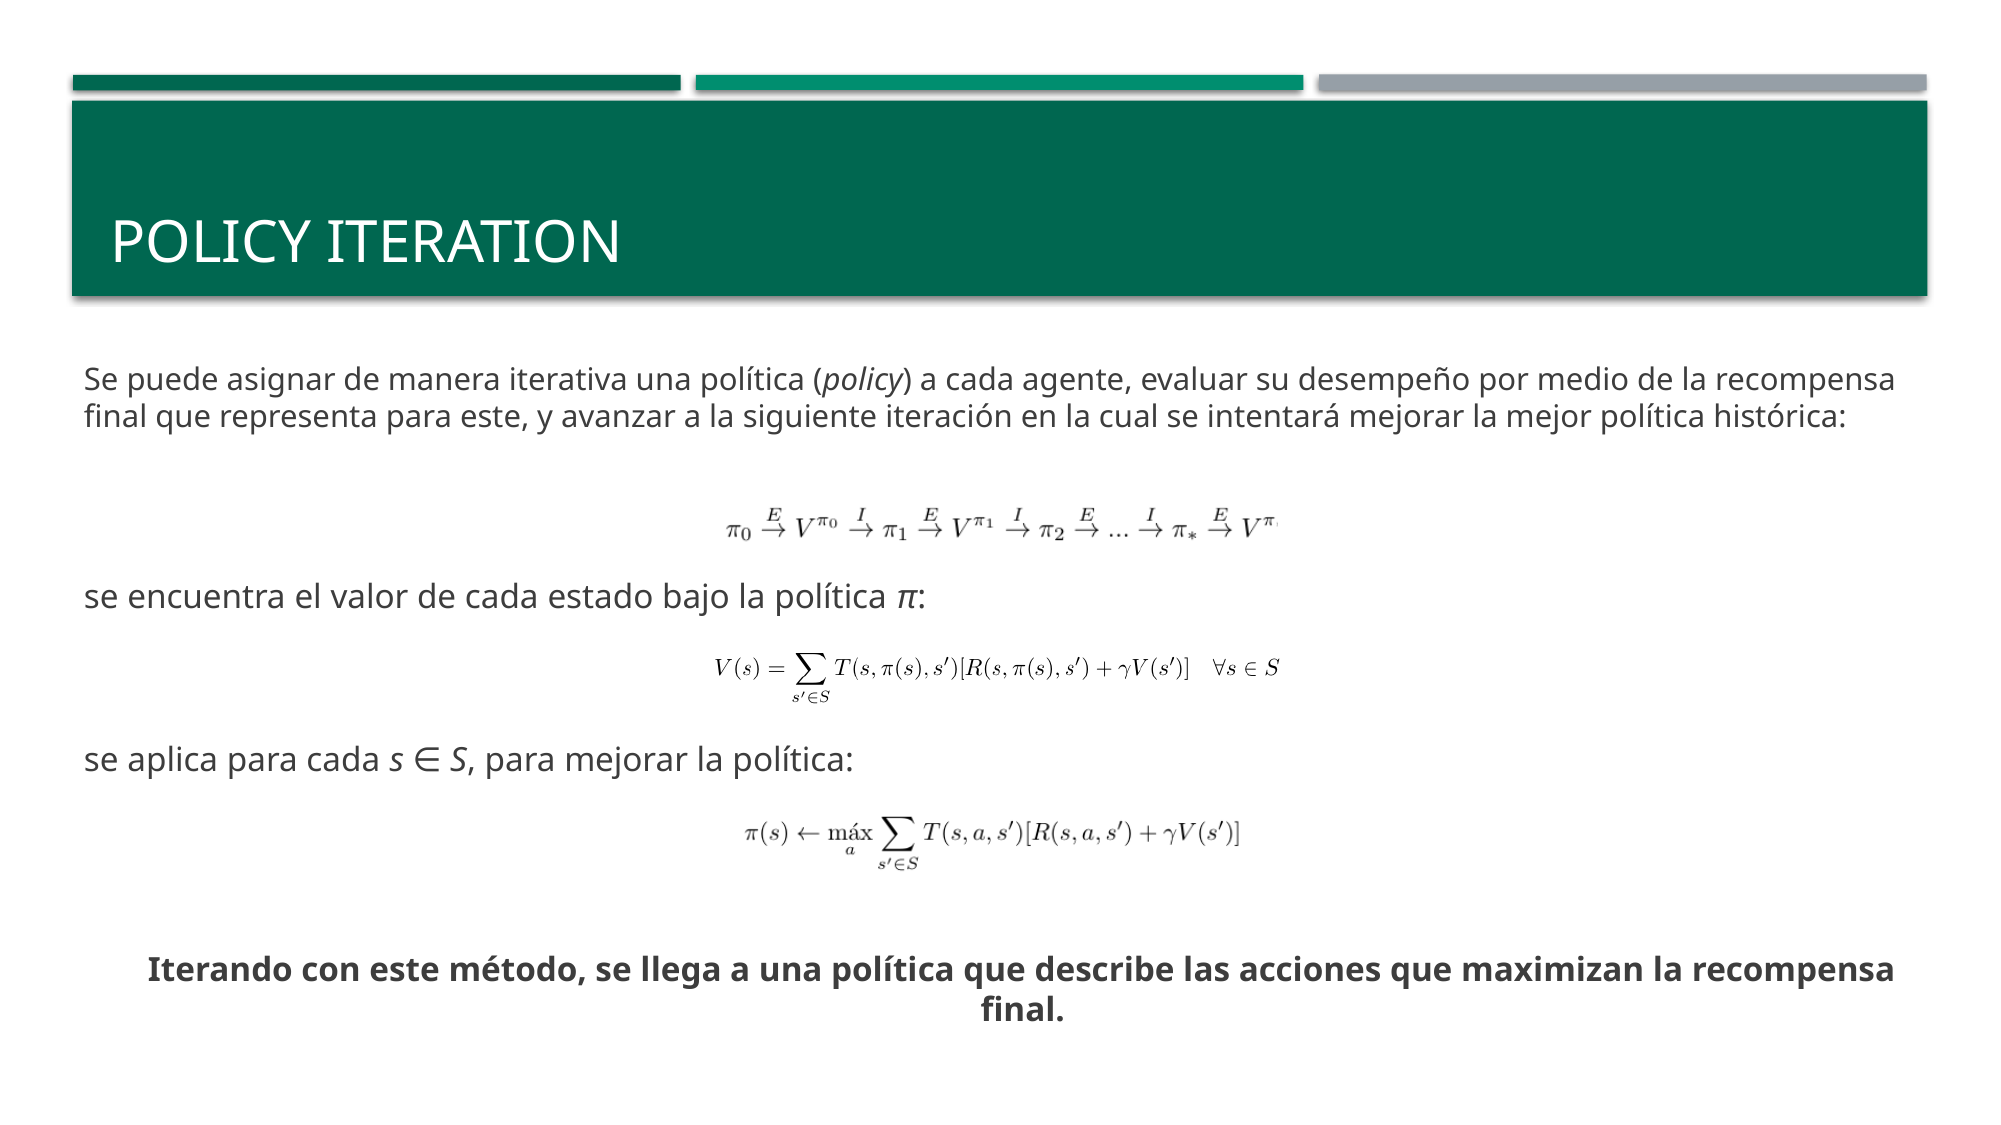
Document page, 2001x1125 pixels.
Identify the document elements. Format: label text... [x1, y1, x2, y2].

text_box se encuentra el valor de cada estado bajo la política π: [68, 560, 1925, 631]
title Policy iteration [95, 115, 1905, 282]
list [714, 486, 1279, 558]
picture [696, 627, 1297, 719]
text_box se aplica para cada s ∈ S, para mejorar la política: [68, 722, 1925, 793]
text_box Iterando con este método, se llega a una política que describe las acciones que maximizan la recompensa final. [118, 940, 1928, 1036]
picture [731, 789, 1263, 876]
text_box Se puede asignar de manera iterativa una política (policy) a cada agente, evaluar su desempeño por medio de la recompensa final que representa para este, y avanzar a la siguiente iteración en la cual se intentará mejorar la mejor política histórica: [68, 334, 1925, 459]
